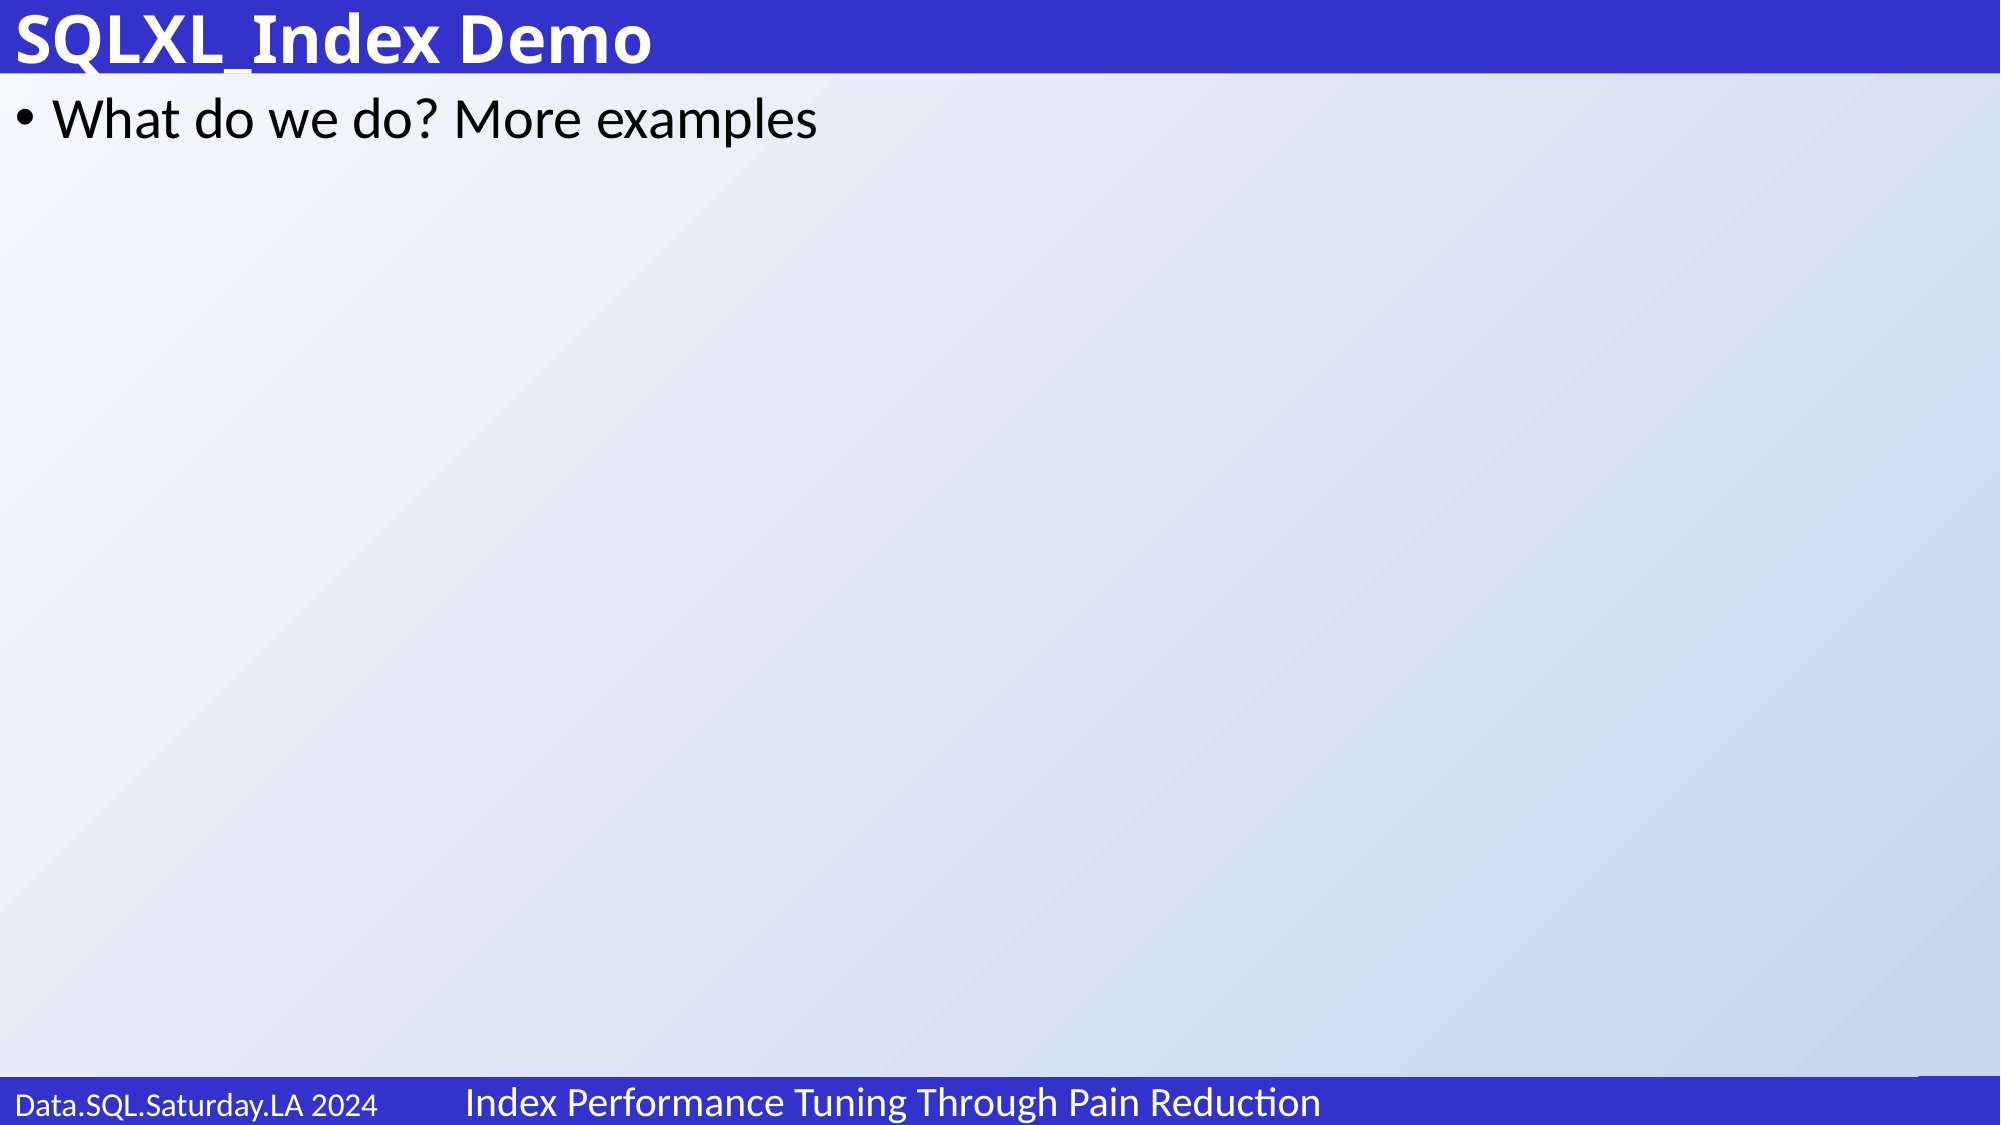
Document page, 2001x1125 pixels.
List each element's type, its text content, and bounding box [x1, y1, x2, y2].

list What do we do? More examples [0, 74, 2000, 1077]
title SQLXL_Index Demo [0, 0, 2000, 74]
